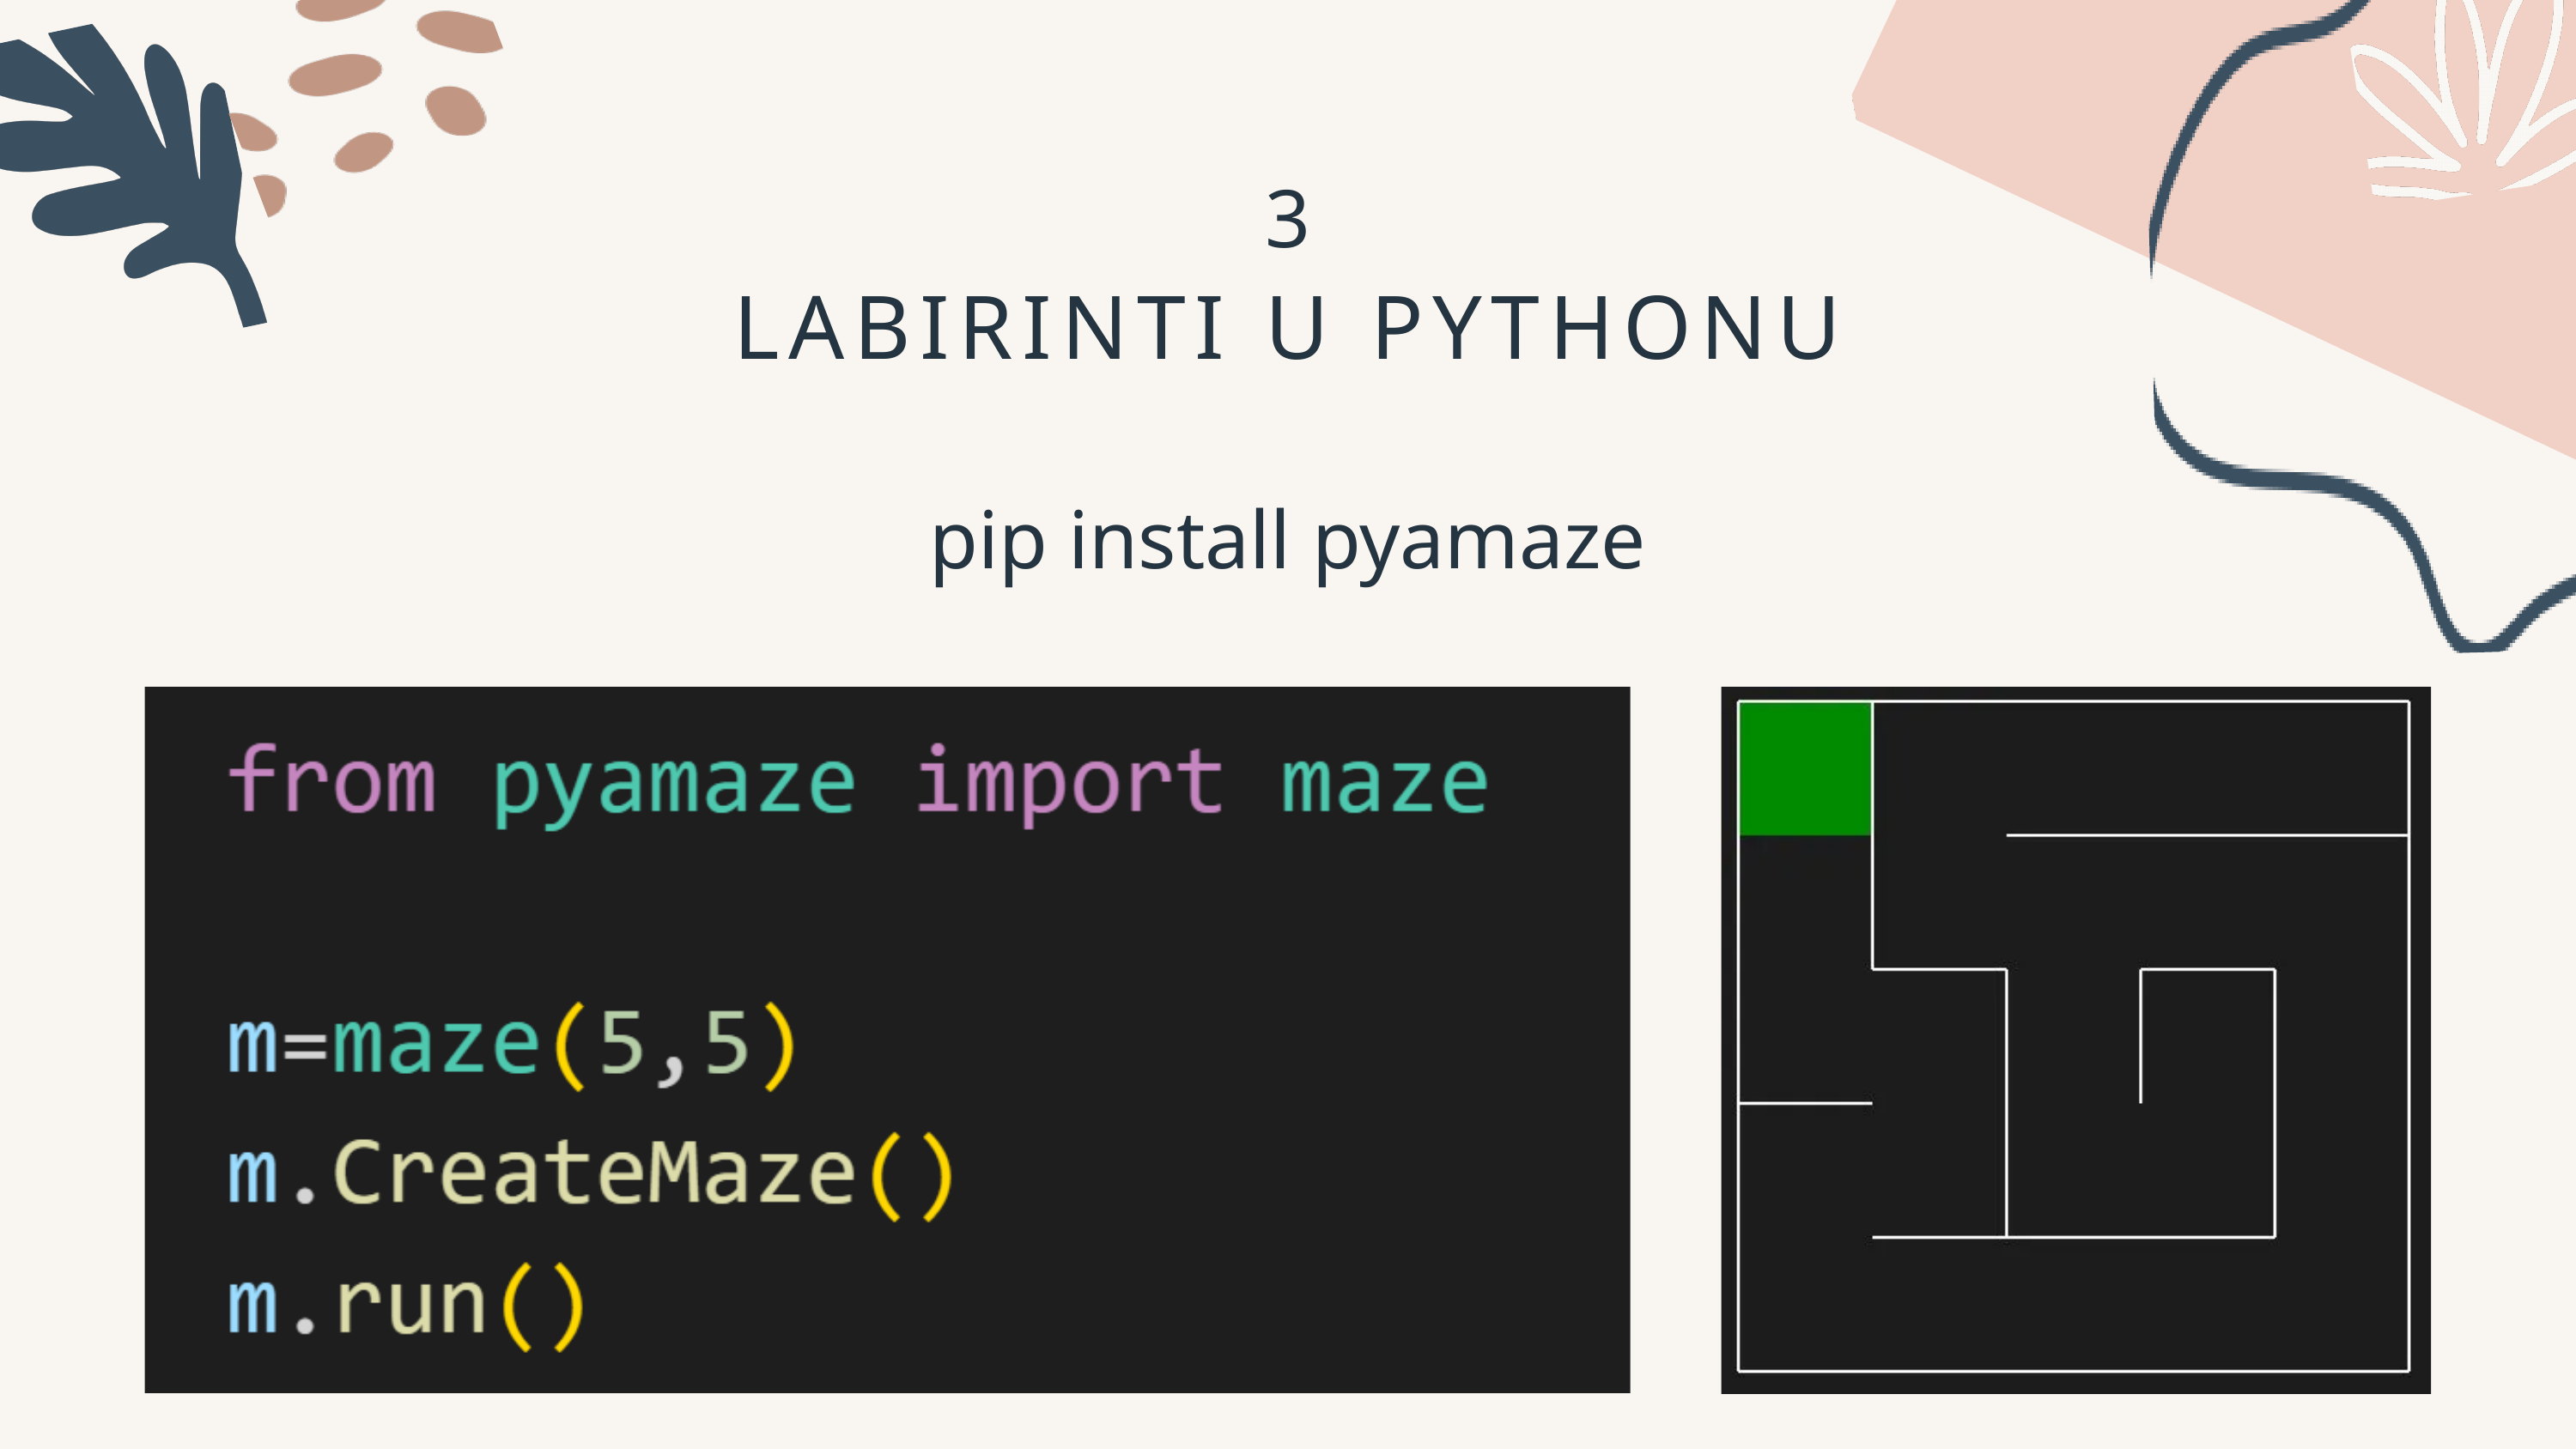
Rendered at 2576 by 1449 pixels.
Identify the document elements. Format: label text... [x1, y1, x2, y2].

text_box [0, 0, 274, 379]
text_box [2159, 585, 2576, 662]
text_box 3 [756, 203, 1820, 254]
text_box LABIRINTI U PYTHONU [672, 254, 1904, 378]
text_box [1721, 687, 2432, 1394]
text_box [144, 687, 1631, 1393]
text_box [1843, 0, 2149, 258]
text_box [2142, 0, 2576, 473]
text_box [2342, 0, 2576, 209]
text_box [200, 0, 531, 219]
text_box pip install pyamaze [0, 473, 2576, 585]
